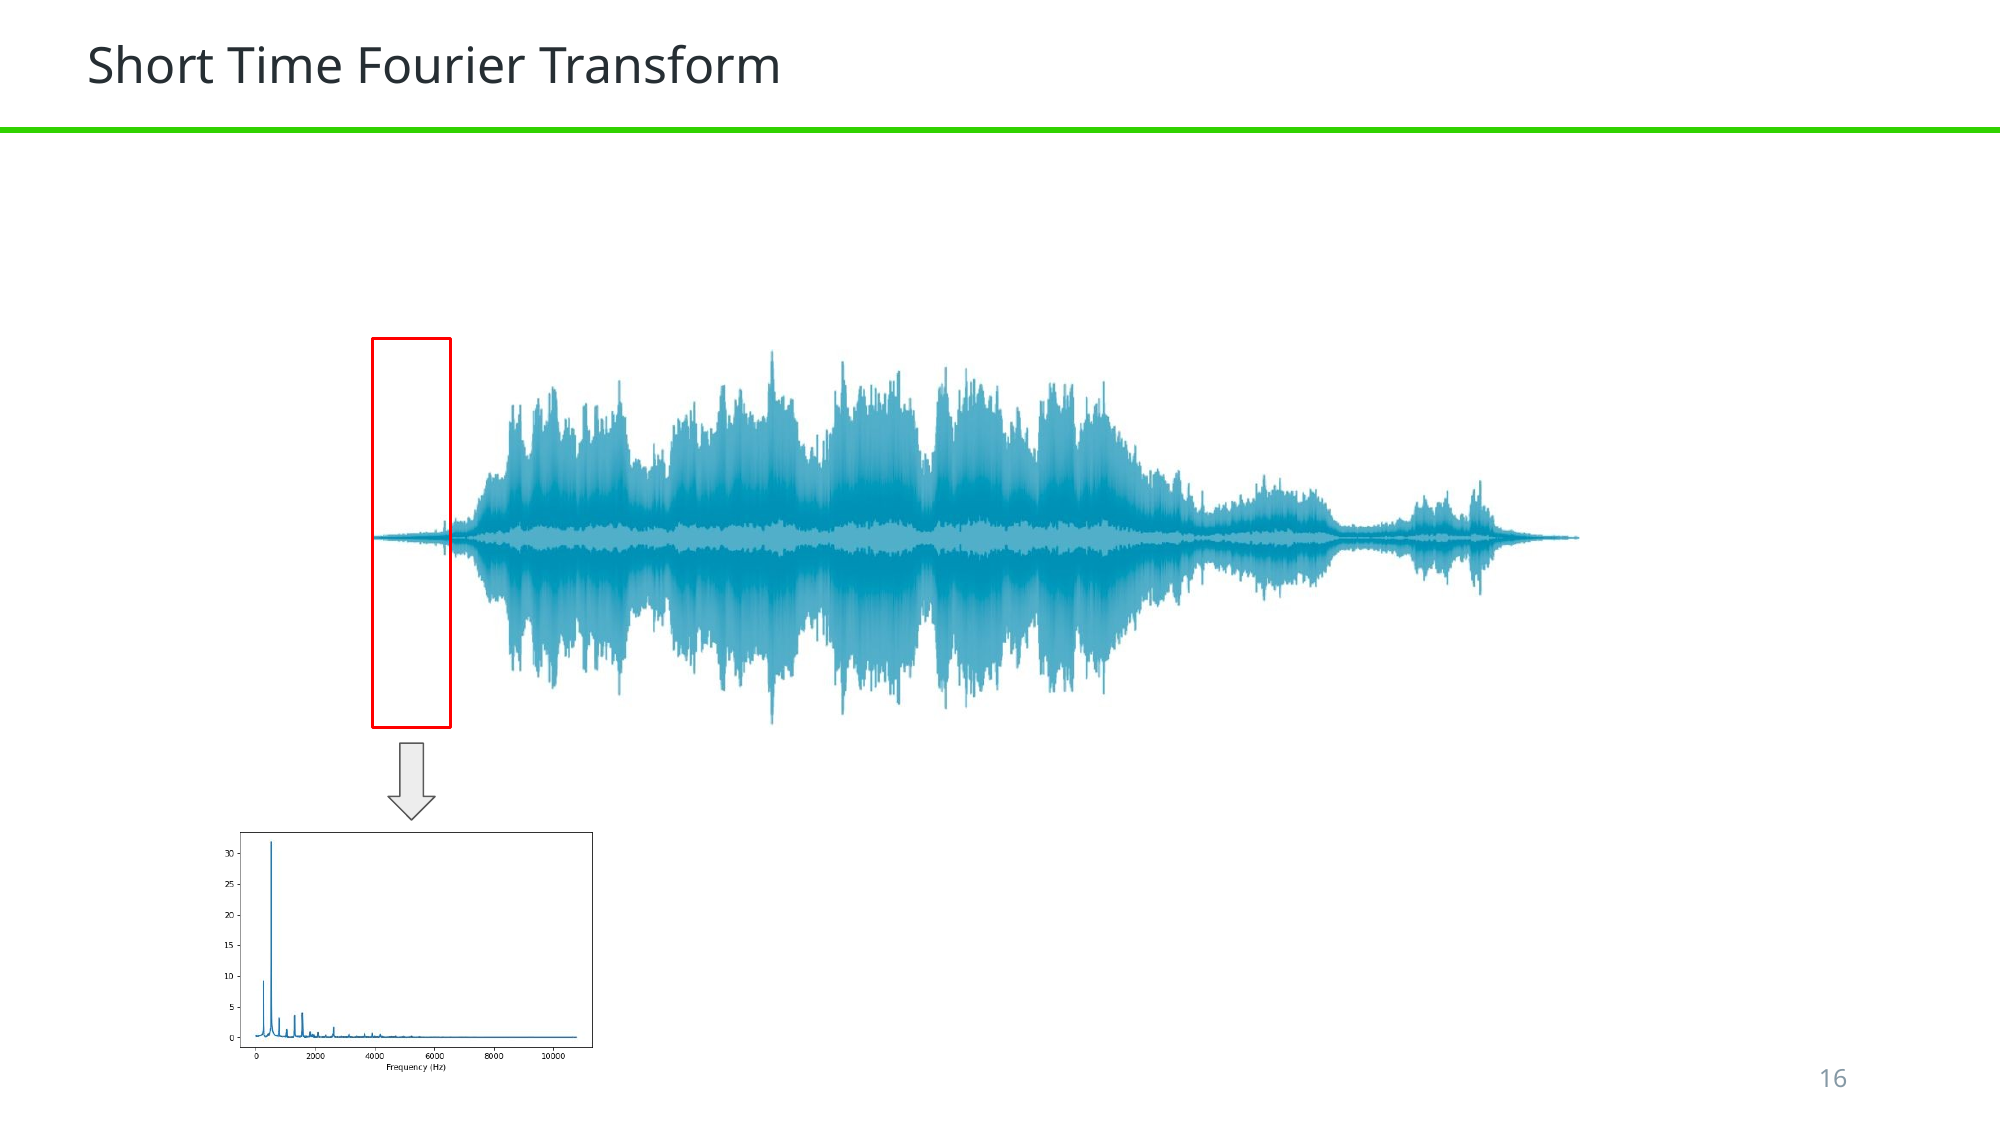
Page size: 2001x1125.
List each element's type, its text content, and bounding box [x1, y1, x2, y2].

text_box Short Time Fourier Transform [72, 22, 1792, 112]
text_box 16 [1791, 1058, 1863, 1102]
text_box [371, 338, 1580, 728]
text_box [218, 742, 597, 1077]
